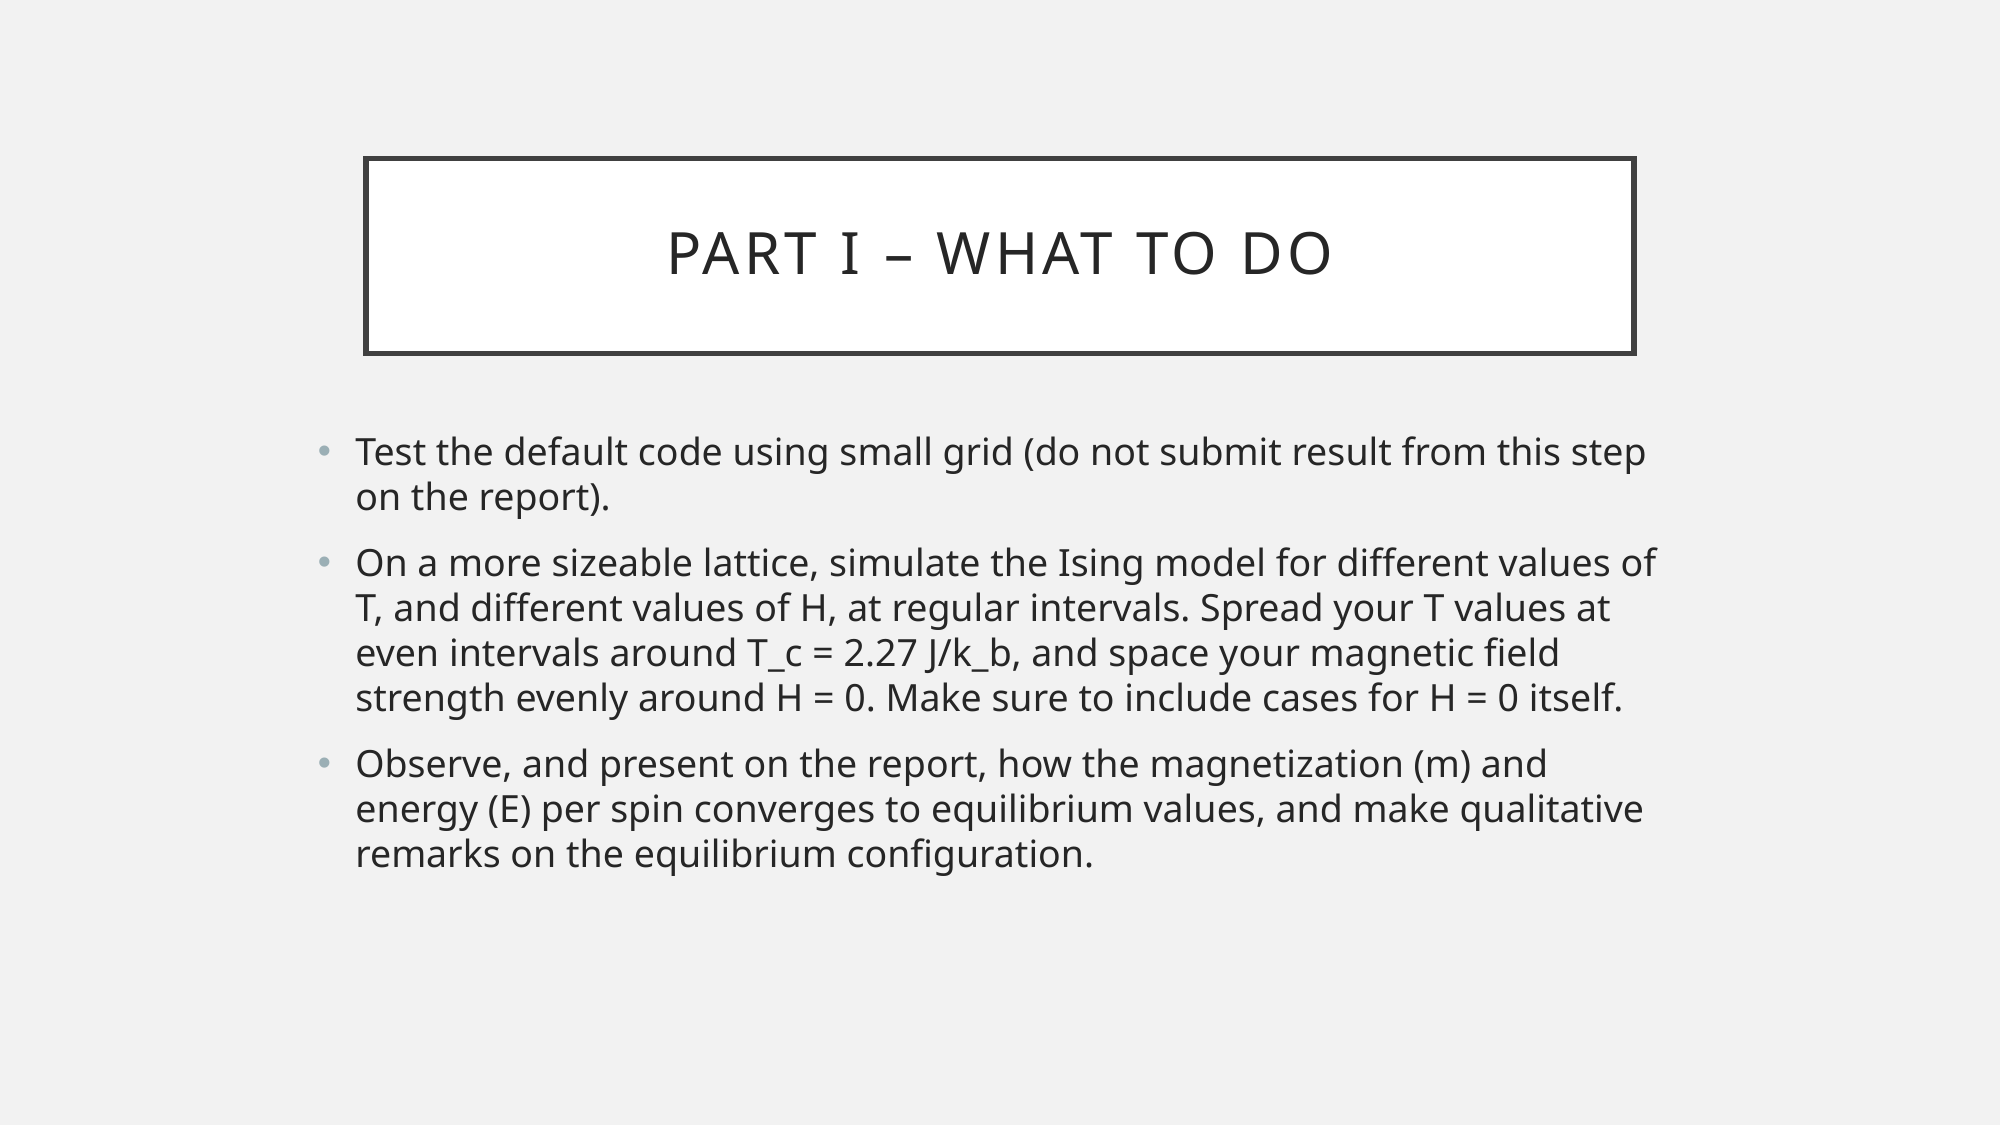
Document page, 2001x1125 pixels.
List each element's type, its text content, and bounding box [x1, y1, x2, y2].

list Test the default code using small grid (do not submit result from this step on the report). On a more sizeable lattice, simulate the Ising model for different values of T, and different values of H, at regular intervals. Spread your T values at even intervals around T_c = 2.27 J/k_b, and space your magnetic field strength evenly around H = 0. Make sure to include cases for H = 0 itself. Observe, and present on the report, how the magnetization (m) and energy (E) per spin converges to equilibrium values, and make qualitative remarks on the equilibrium configuration. [302, 420, 1698, 918]
title Part I – what to do [363, 156, 1637, 356]
